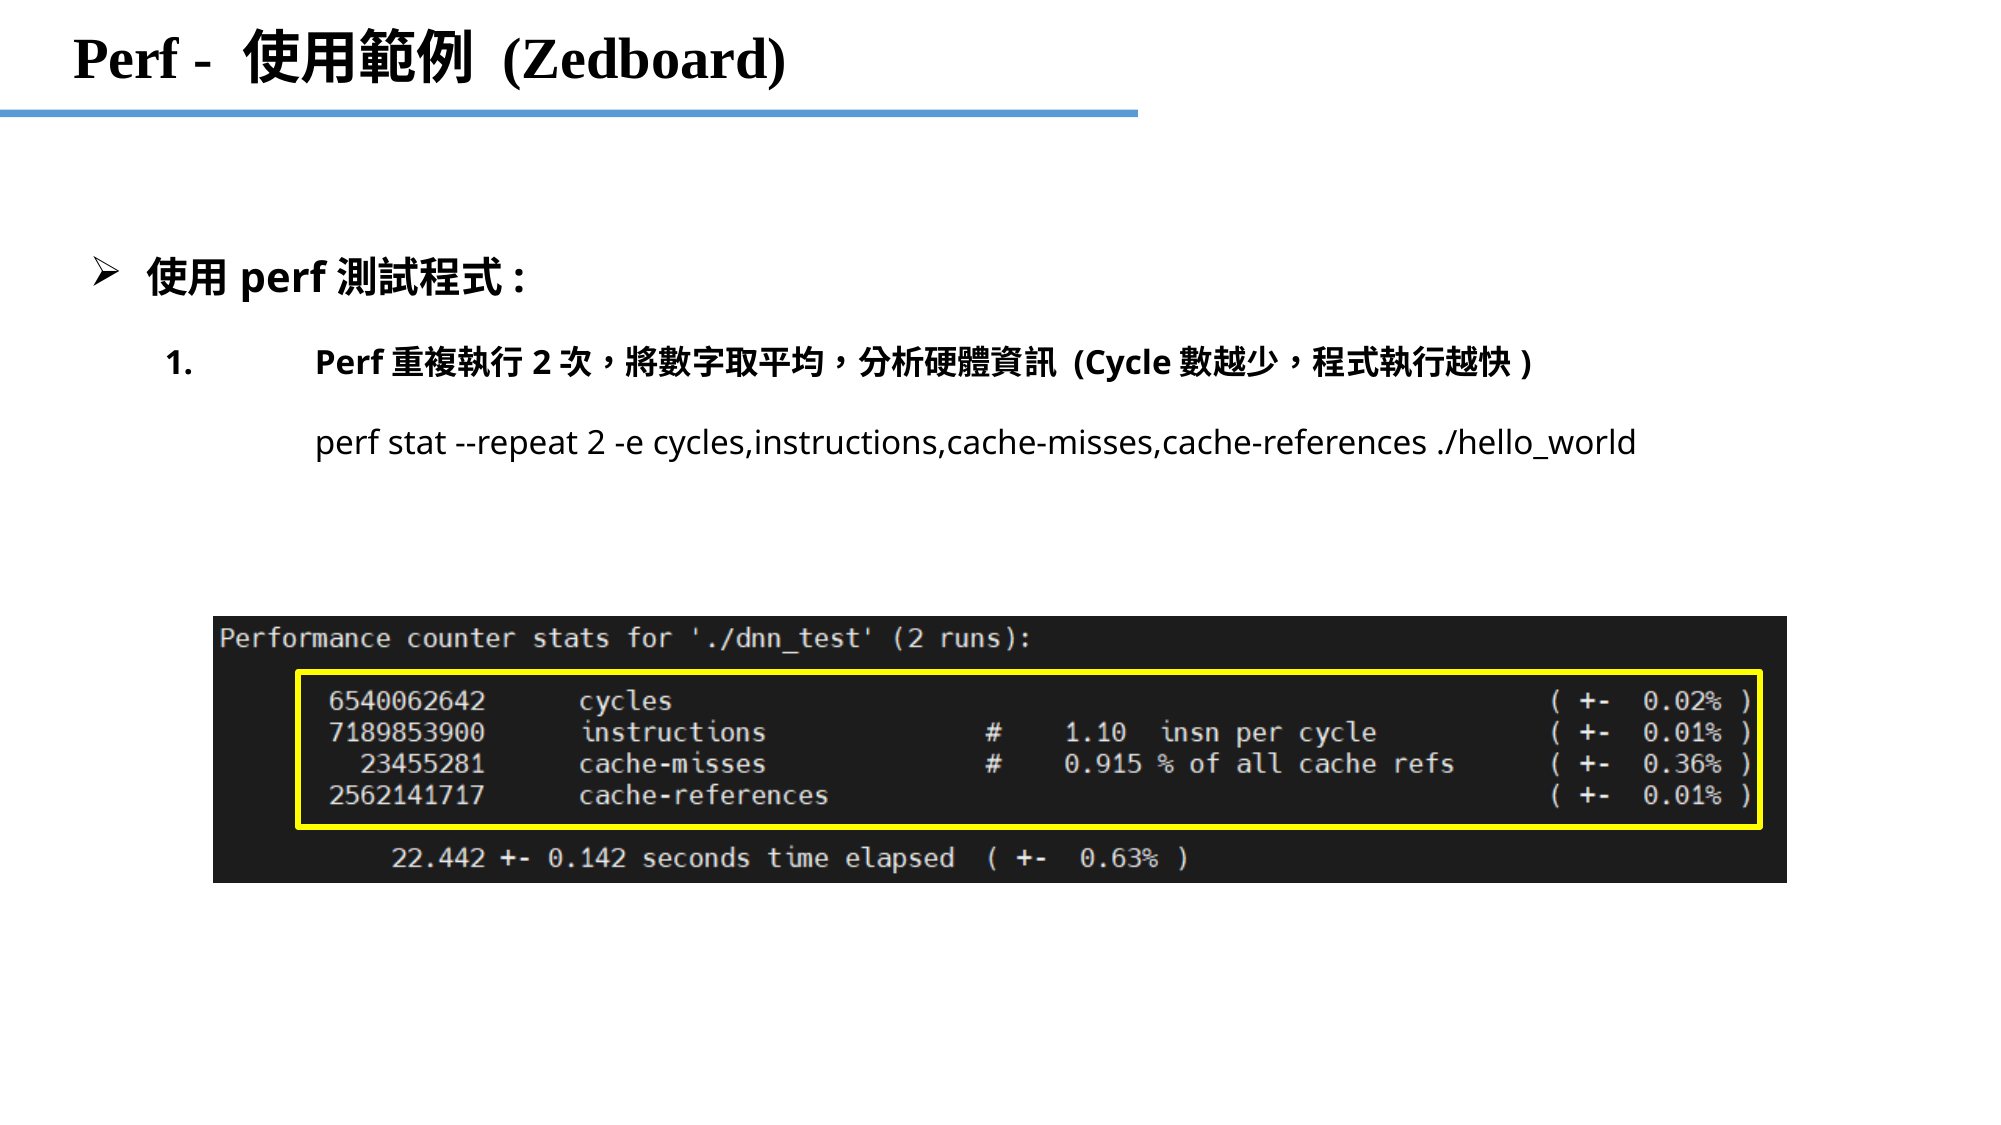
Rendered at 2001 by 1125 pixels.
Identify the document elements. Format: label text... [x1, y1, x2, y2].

text_box Perf - 使用範例 (Zedboard) [58, 12, 803, 98]
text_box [213, 616, 1787, 883]
text_box 使用perf測試程式: 1. Perf重複執行2次，將數字取平均，分析硬體資訊 (Cycle數越少，程式執行越快) perf stat --repeat 2 -e cycles,instructions,cache-misses,cache-references ./hello_world [75, 193, 1925, 548]
text_box [0, 109, 1139, 118]
